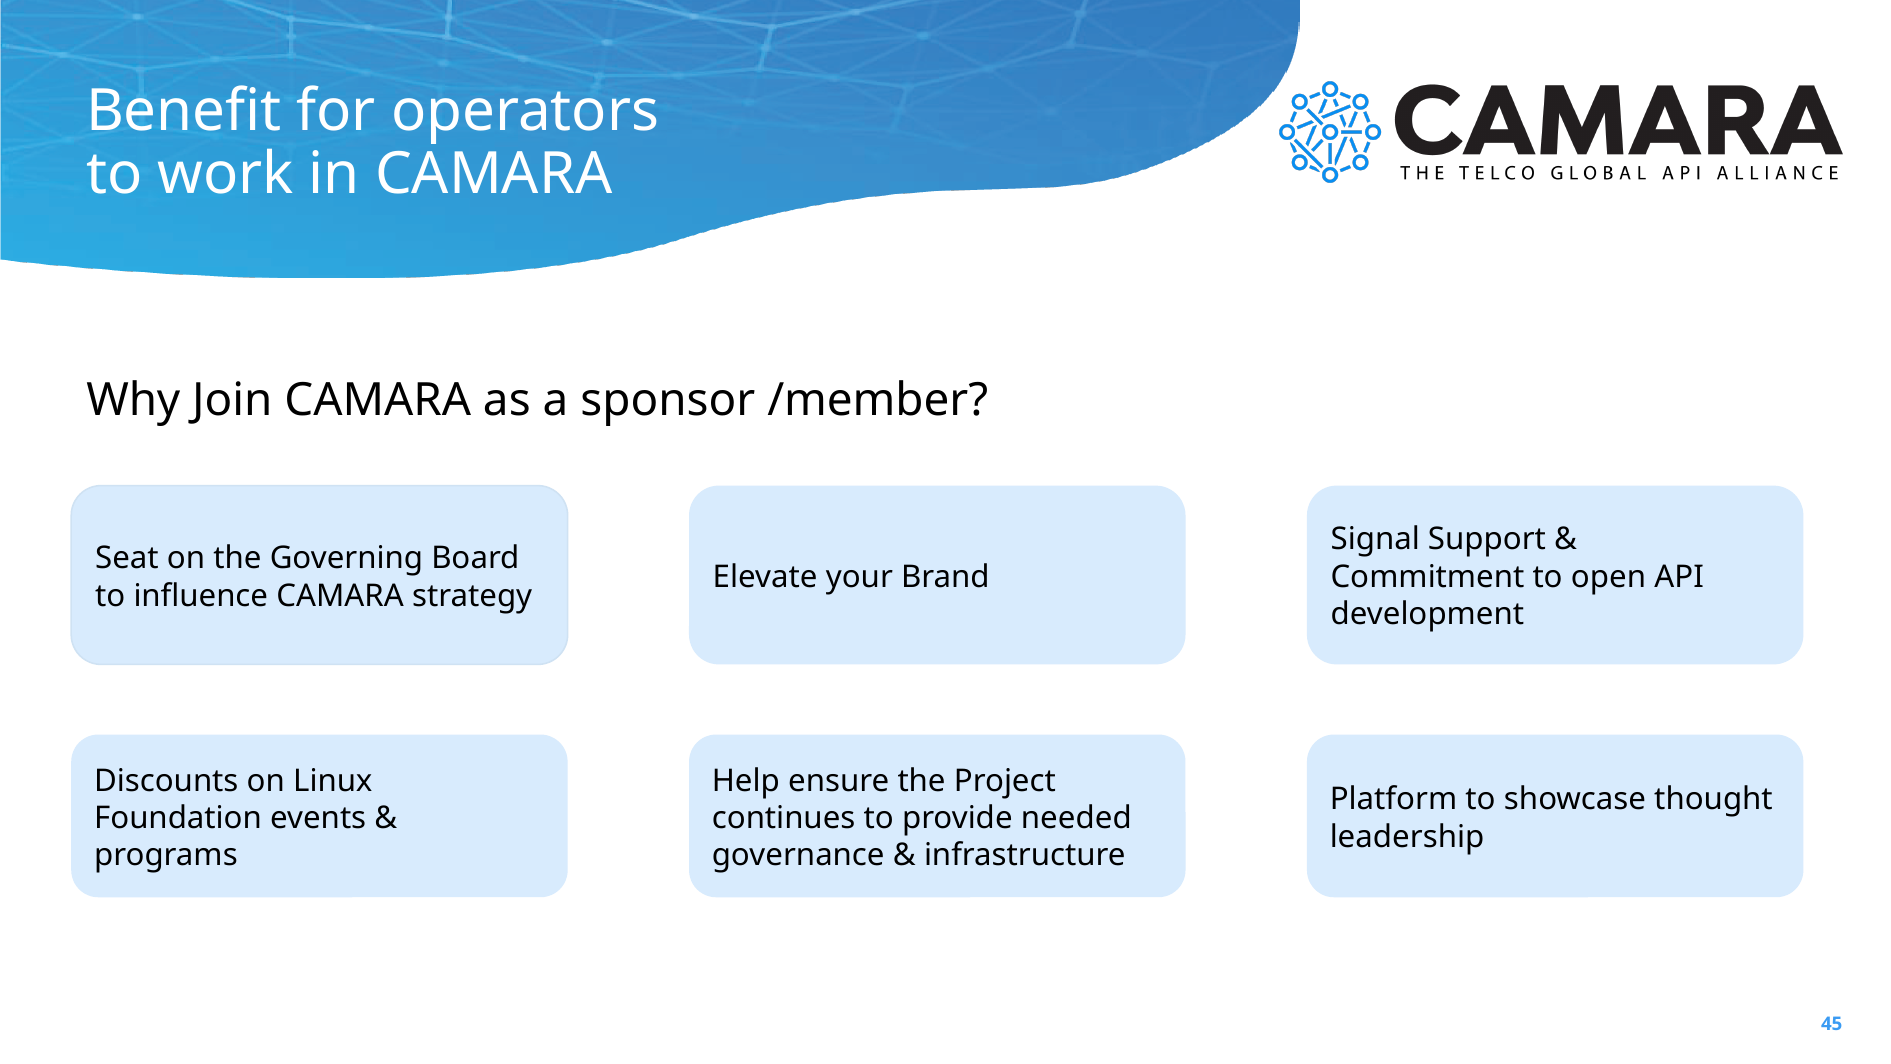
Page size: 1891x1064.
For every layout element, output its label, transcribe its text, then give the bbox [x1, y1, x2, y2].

text_box Discounts on Linux Foundation events & programs [71, 734, 568, 898]
text_box Platform to showcase thought leadership [1306, 734, 1804, 898]
text_box Elevate your Brand [688, 485, 1186, 665]
text_box Seat on the Governing Board to influence CAMARA strategy [71, 485, 568, 665]
picture [0, 0, 1300, 278]
title Benefit for operators to work in CAMARA [71, 72, 1867, 202]
text_box Signal Support & Commitment to open API development [1306, 485, 1804, 665]
text_box Help ensure the Project continues to provide needed governance & infrastructure [689, 734, 1186, 898]
text_box Why Join CAMARA as a sponsor /member? [71, 361, 1448, 432]
